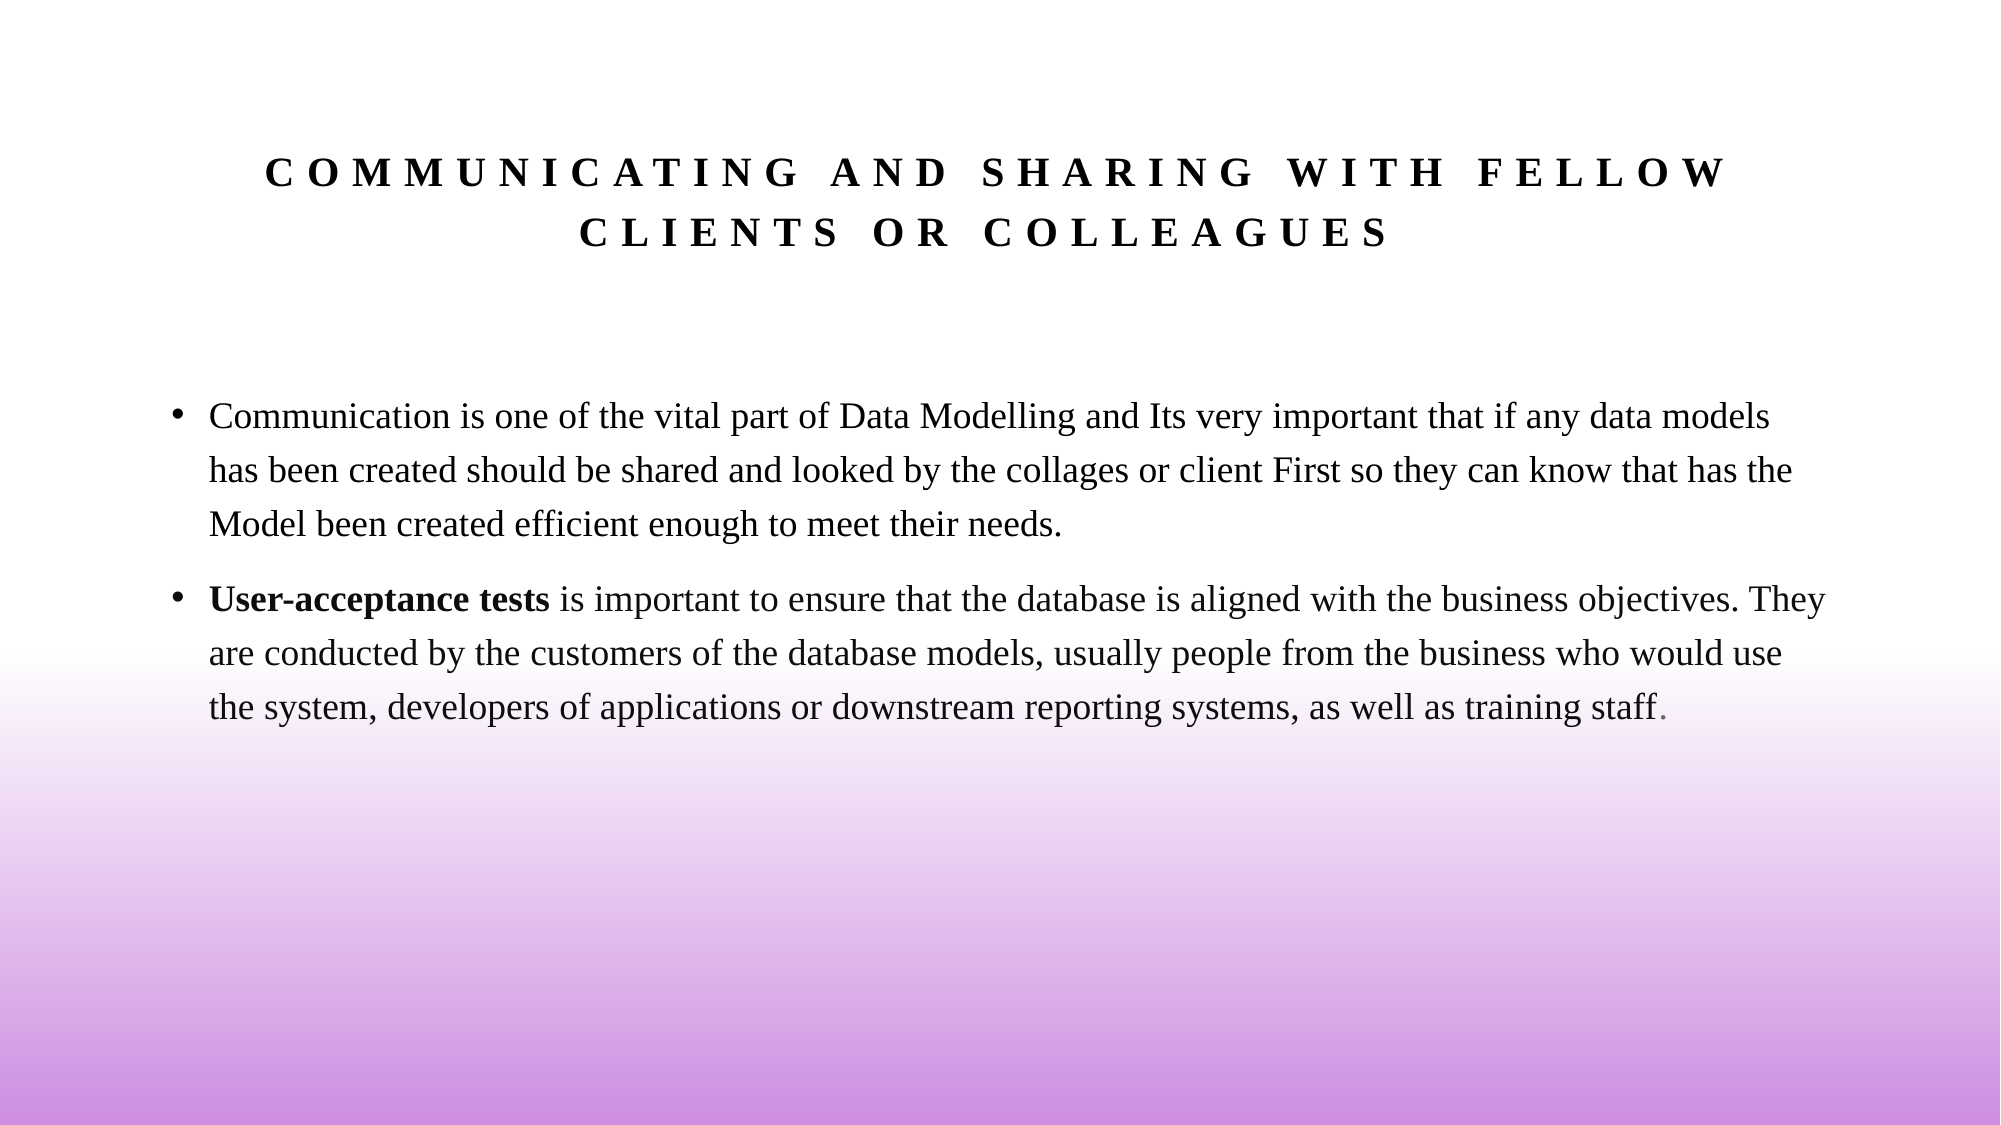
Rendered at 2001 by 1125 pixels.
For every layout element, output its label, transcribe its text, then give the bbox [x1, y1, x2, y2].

list Communication is one of the vital part of Data Modelling and Its very important that if any data models has been created should be shared and looked by the collages or client First so they can know that has the Model been created efficient enough to meet their needs. User-acceptance tests is important to ensure that the database is aligned with the business objectives. They are conducted by the customers of the database models, usually people from the business who would use the system, developers of applications or downstream reporting systems, as well as training staff. [156, 375, 1844, 1014]
title Communicating and sharing with fellow clients or colleagues [156, 124, 1844, 313]
